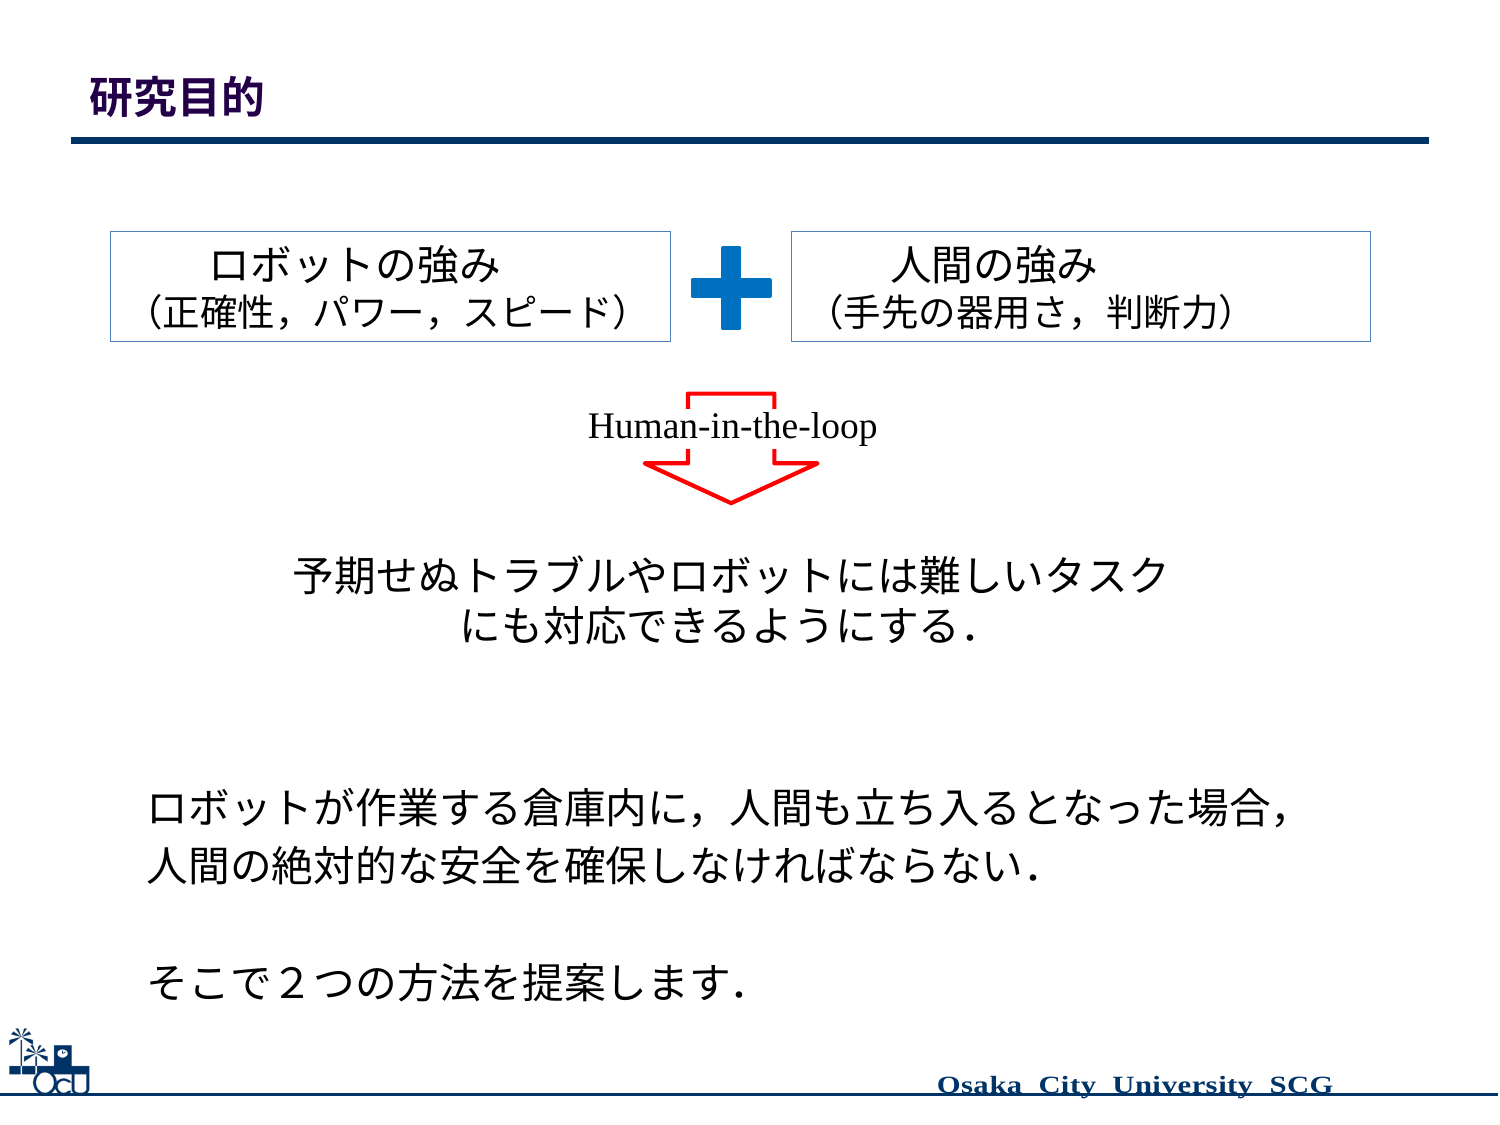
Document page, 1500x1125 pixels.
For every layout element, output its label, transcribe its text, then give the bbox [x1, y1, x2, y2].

text_box 予期せぬトラブルやロボットには難しいタスク にも対応できるようにする． [272, 542, 1190, 658]
text_box ロボットの強み （正確性，パワー，スピード） [110, 231, 671, 342]
text_box [642, 454, 820, 506]
title 研究目的 [75, 42, 1425, 149]
list ロボットが作業する倉庫内に，人間も立ち入るとなった場合， 人間の絶対的な安全を確保しなければならない． そこで２つの方法を提案します． [131, 774, 1369, 1083]
text_box Human-in-the-loop [573, 393, 927, 454]
text_box 人間の強み （手先の器用さ，判断力） [791, 231, 1371, 342]
text_box [691, 246, 772, 330]
